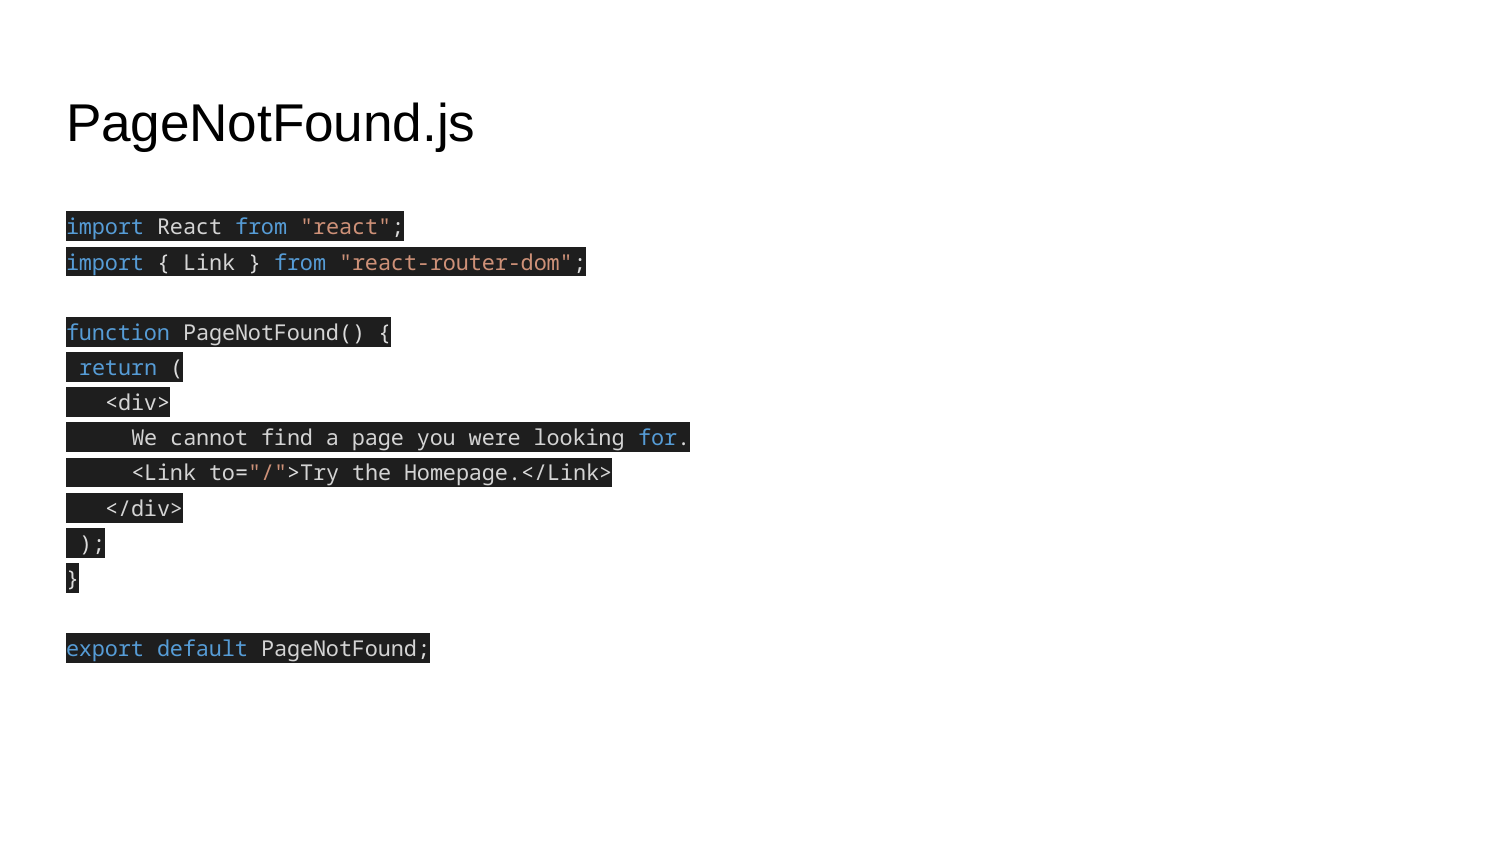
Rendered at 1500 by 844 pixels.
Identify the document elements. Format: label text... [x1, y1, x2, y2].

title PageNotFound.js [51, 72, 1449, 167]
list import React from "react"; import { Link } from "react-router-dom"; function PageNotFound() { return ( <div> We cannot find a page you were looking for. <Link to="/">Try the Homepage.</Link> </div> ); } export default PageNotFound; [51, 189, 1449, 750]
